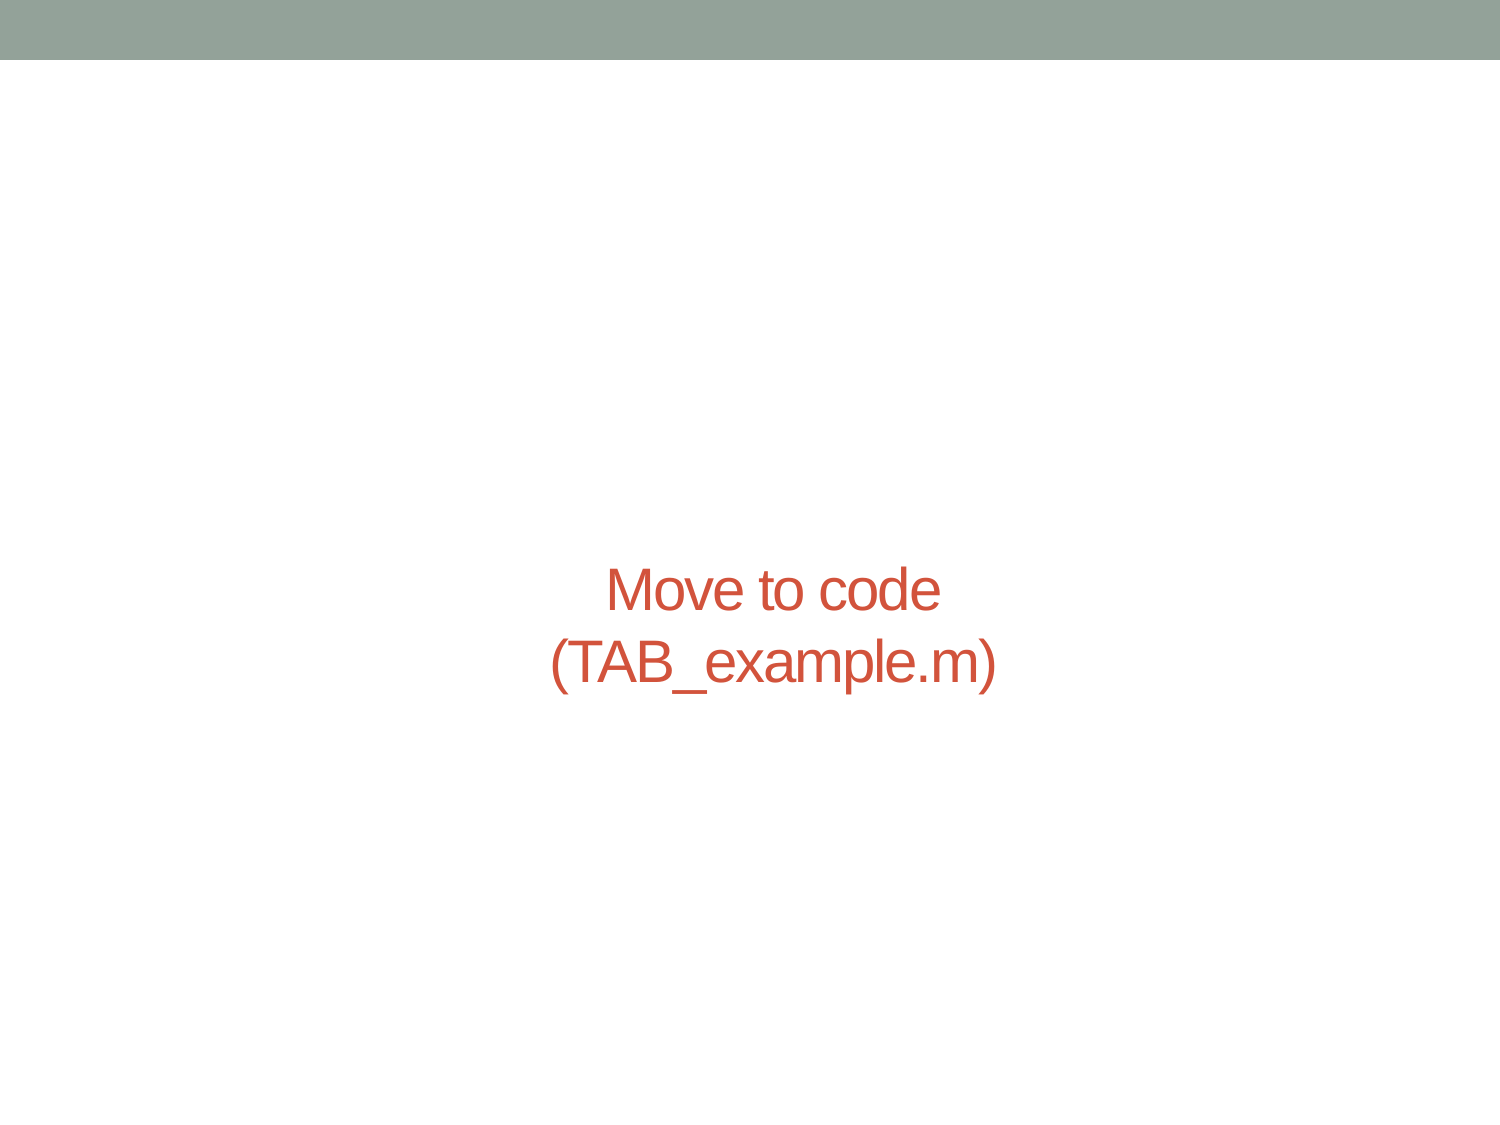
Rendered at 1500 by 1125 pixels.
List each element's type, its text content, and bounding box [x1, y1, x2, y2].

title Move to code (TAB_example.m) [449, 541, 1099, 704]
